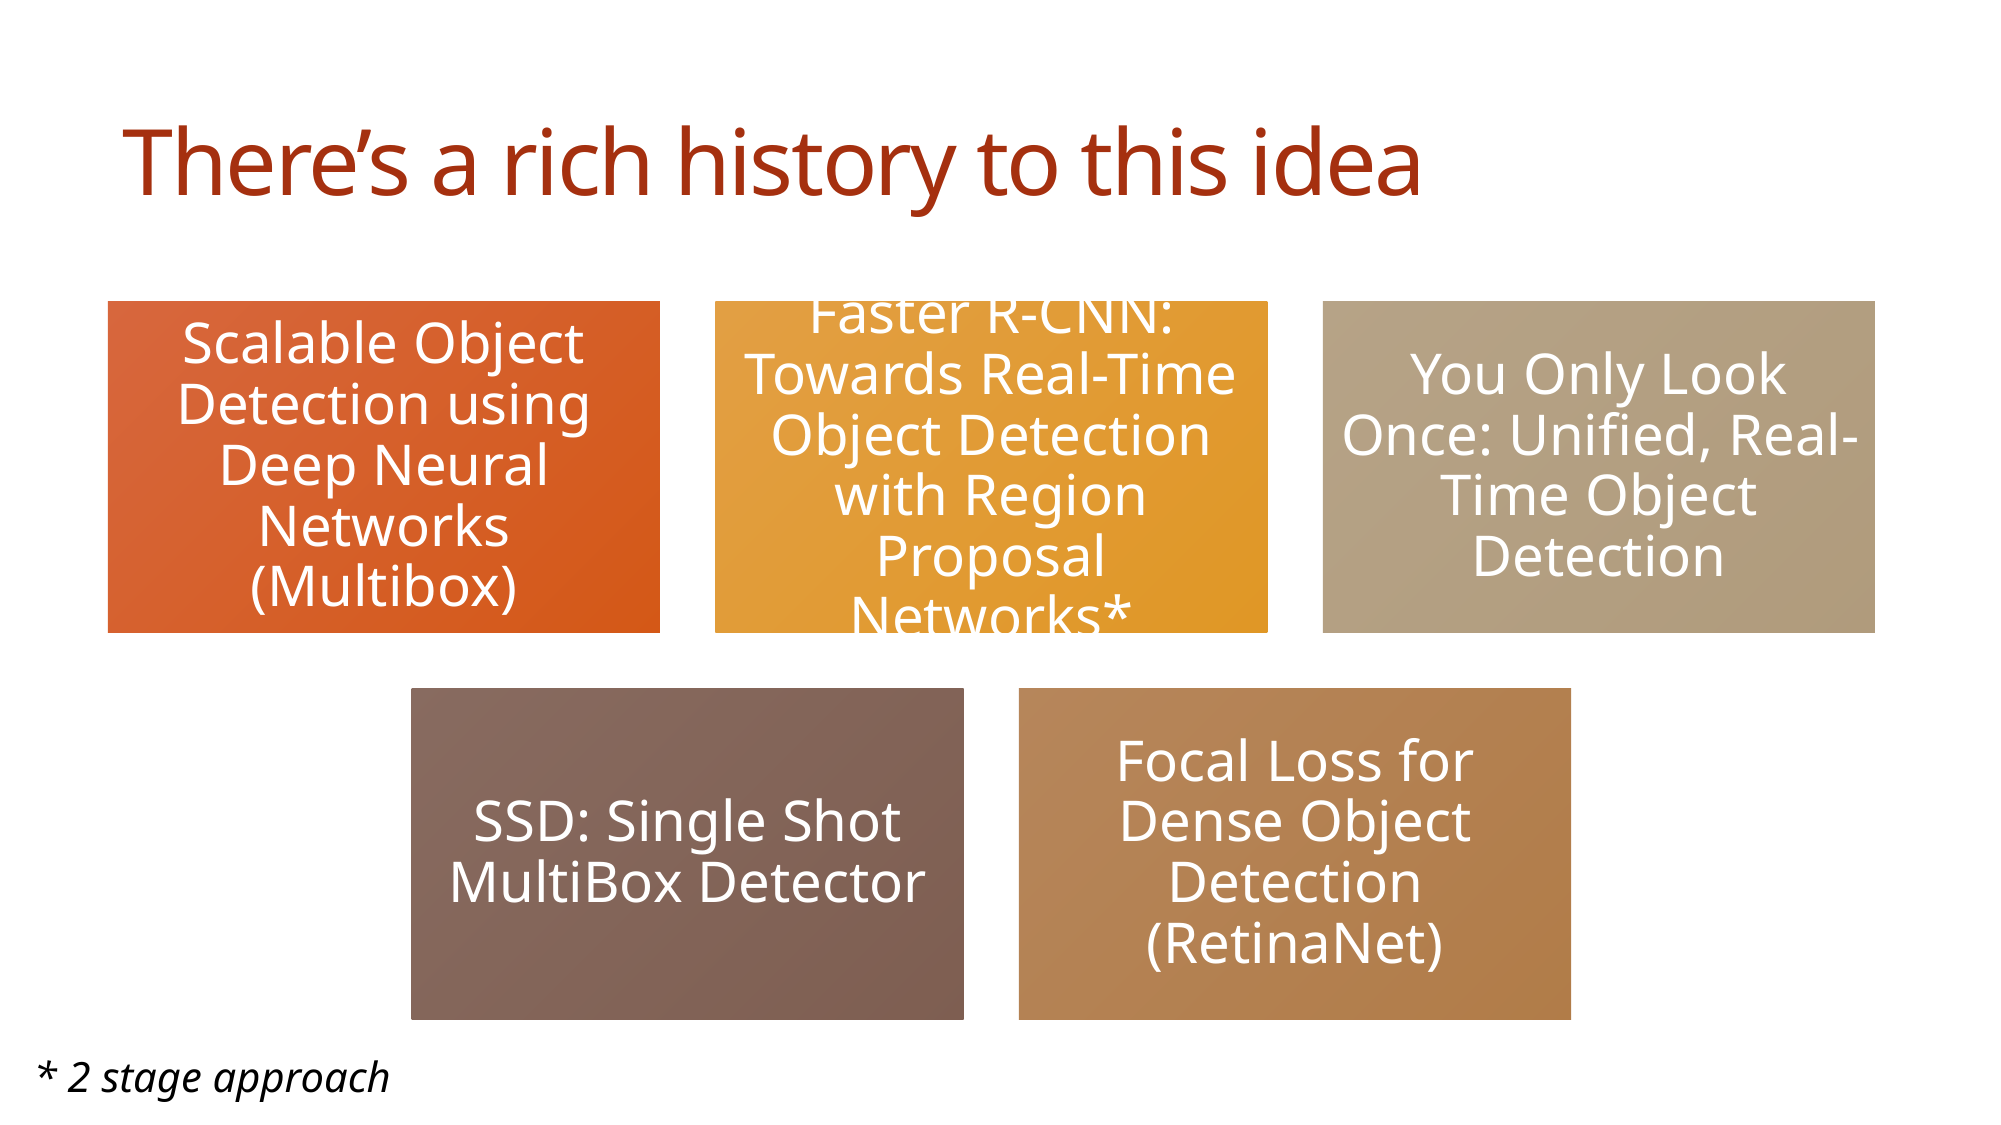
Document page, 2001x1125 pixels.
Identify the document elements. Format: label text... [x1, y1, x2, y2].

title There’s a rich history to this idea [107, 81, 1876, 254]
text_box * 2 stage approach [19, 1043, 406, 1108]
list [107, 293, 1876, 1028]
